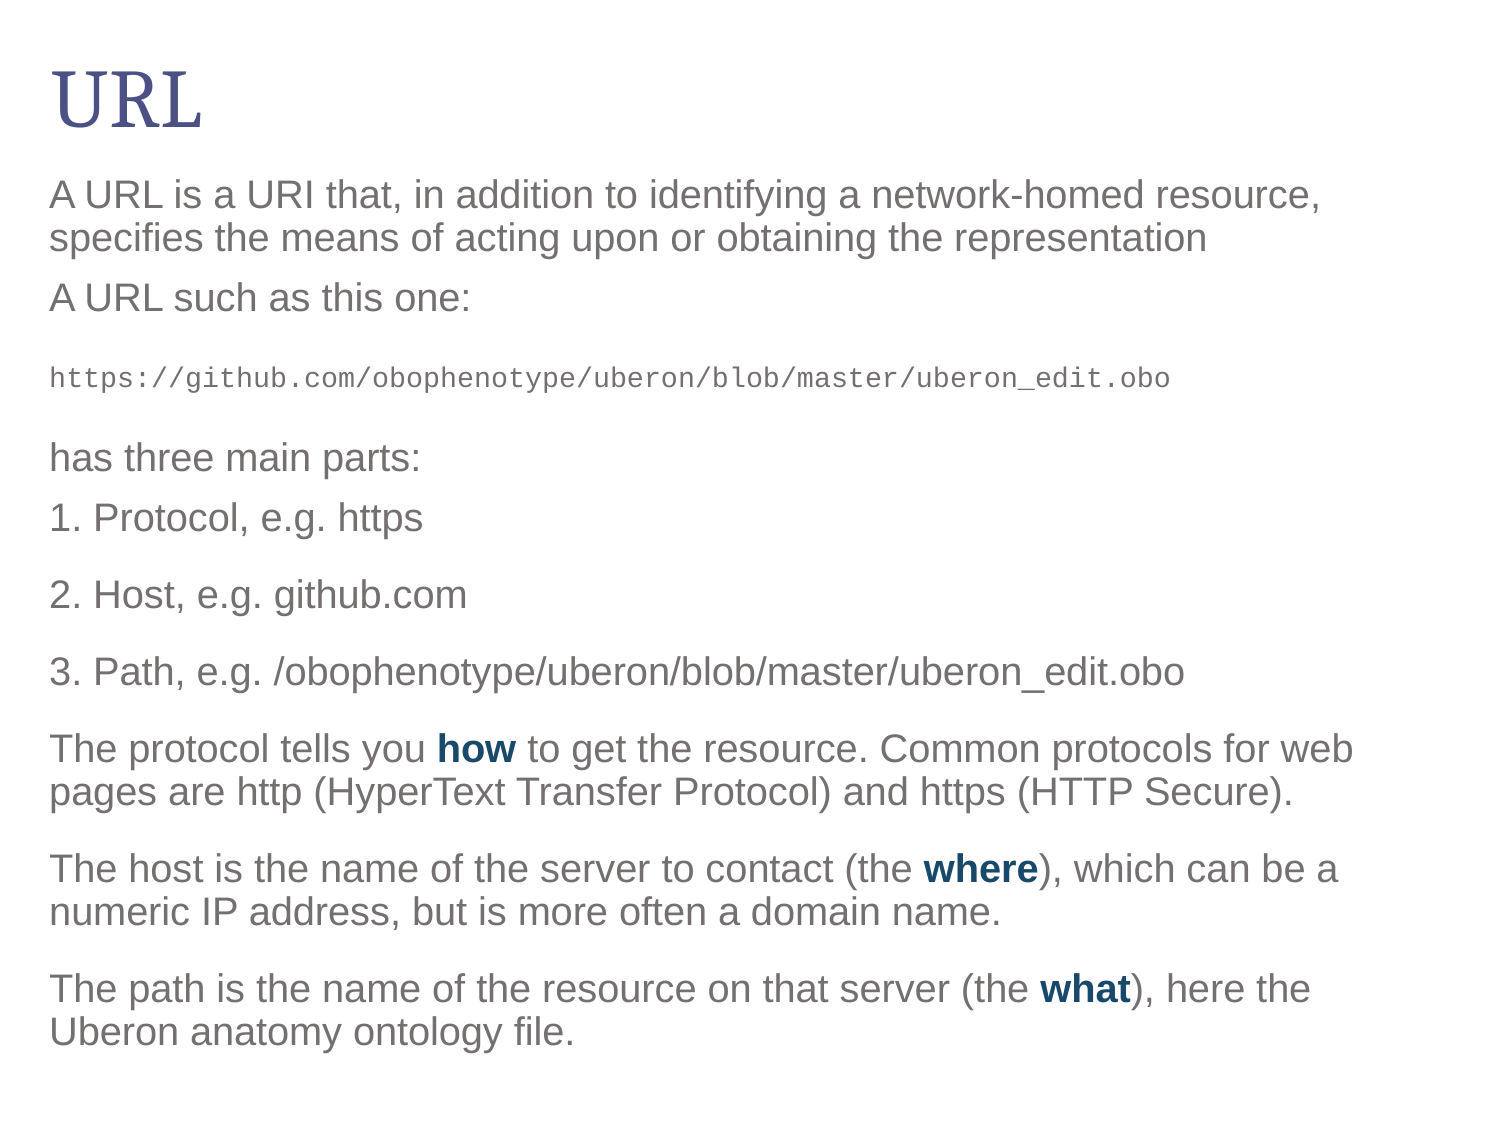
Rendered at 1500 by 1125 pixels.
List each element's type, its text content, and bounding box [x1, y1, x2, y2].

list A URL is a URI that, in addition to identifying a network-homed resource, specifies the means of acting upon or obtaining the representation A URL such as this one: https://github.com/obophenotype/uberon/blob/master/uberon_edit.obo has three main parts: 1. Protocol, e.g. https 2. Host, e.g. github.com 3. Path, e.g. /obophenotype/uberon/blob/master/uberon_edit.obo The protocol tells you how to get the resource. Common protocols for web pages are http (HyperText Transfer Protocol) and https (HTTP Secure). The host is the name of the server to contact (the where), which can be a numeric IP address, but is more often a domain name. The path is the name of the resource on that server (the what), here the Uberon anatomy ontology file. [34, 167, 1461, 1066]
title URL [36, 25, 1464, 175]
